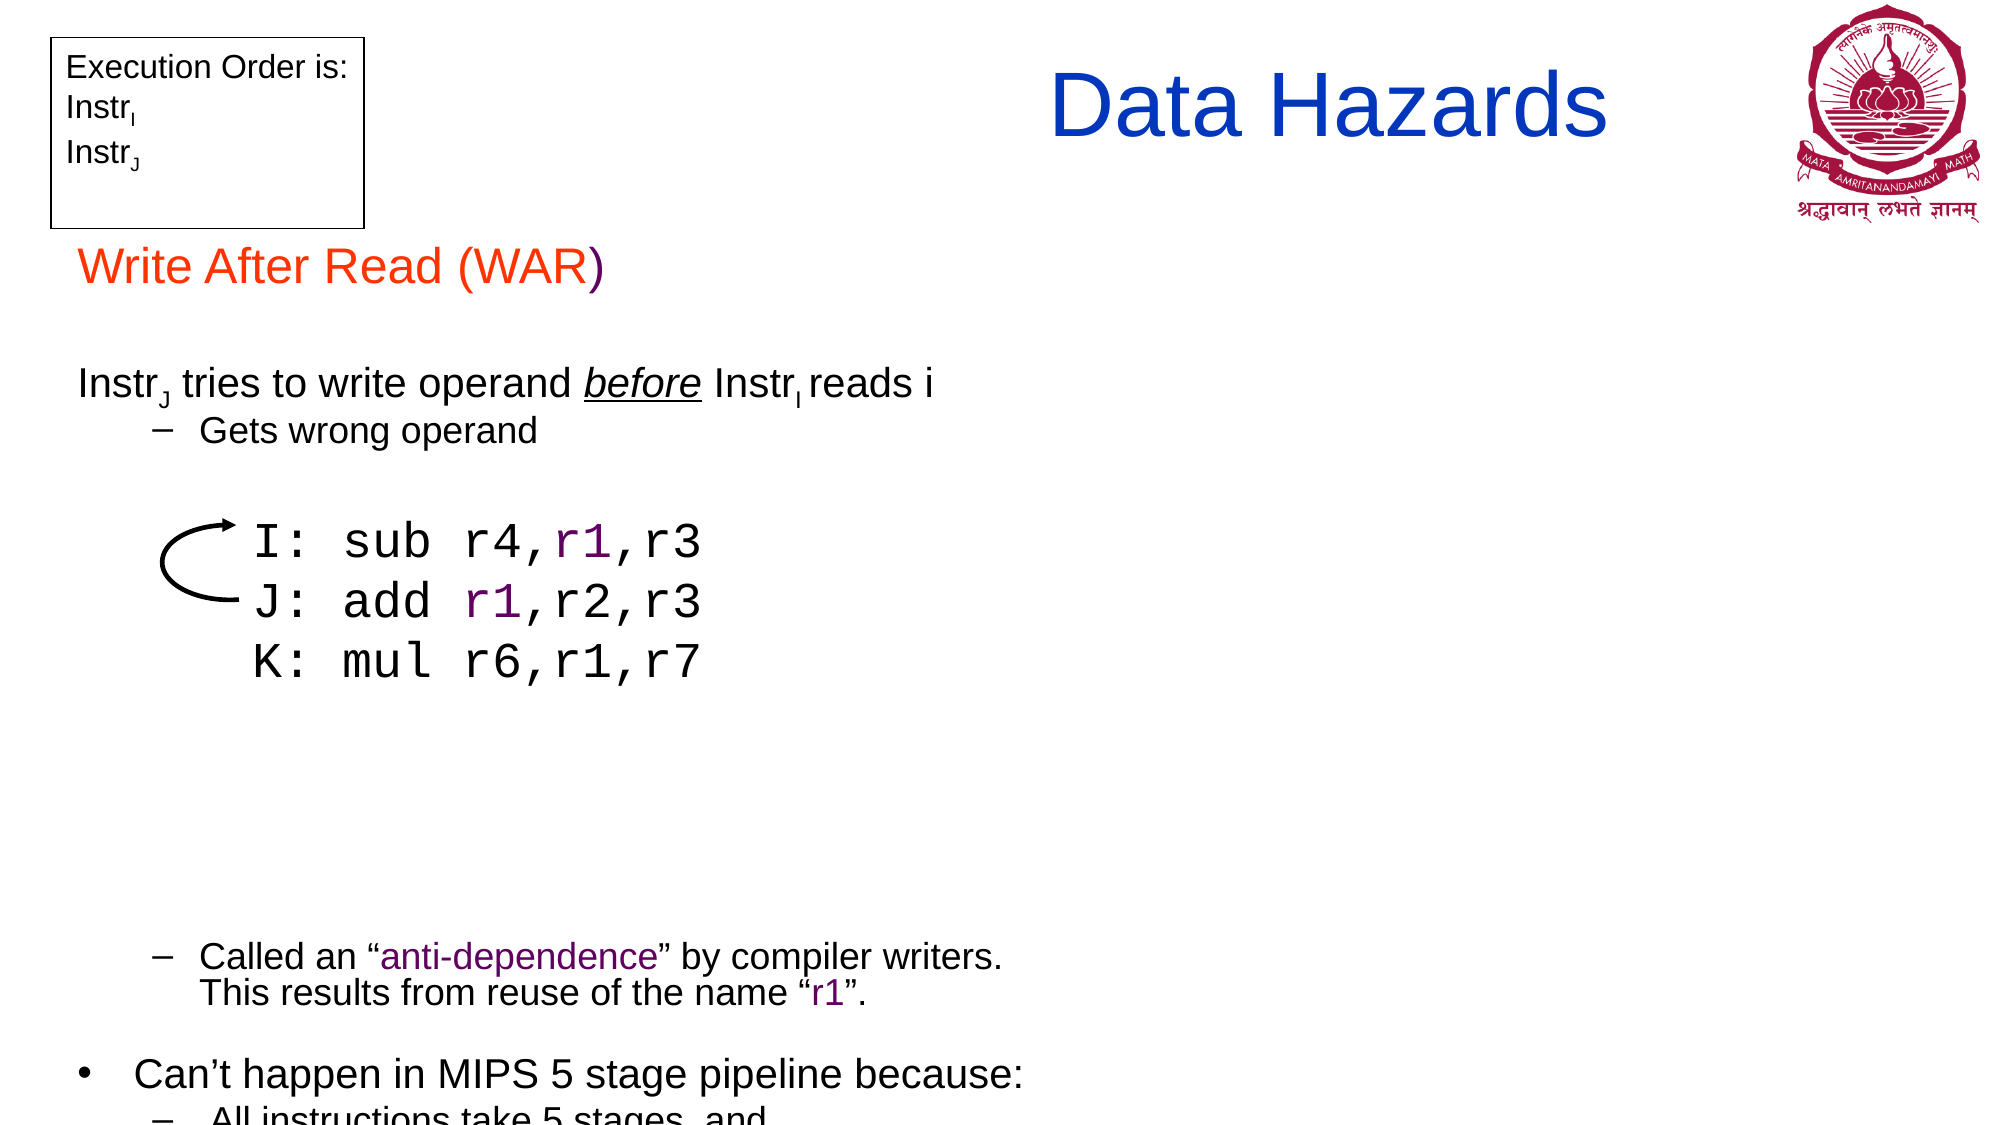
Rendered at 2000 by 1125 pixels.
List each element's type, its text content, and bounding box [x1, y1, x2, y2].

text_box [161, 499, 788, 697]
picture [1776, 1, 2000, 225]
title Data Hazards [874, 37, 1625, 163]
list Write After Read (WAR) InstrJ tries to write operand before InstrI reads i Gets wrong operand Called an “anti-dependence” by compiler writers. This results from reuse of the name “r1”. Can’t happen in MIPS 5 stage pipeline because: All instructions take 5 stages, and Reads are always in stage 2, and Writes are always in stage 5 [62, 237, 1925, 950]
text_box Execution Order is: InstrI InstrJ [50, 37, 364, 229]
